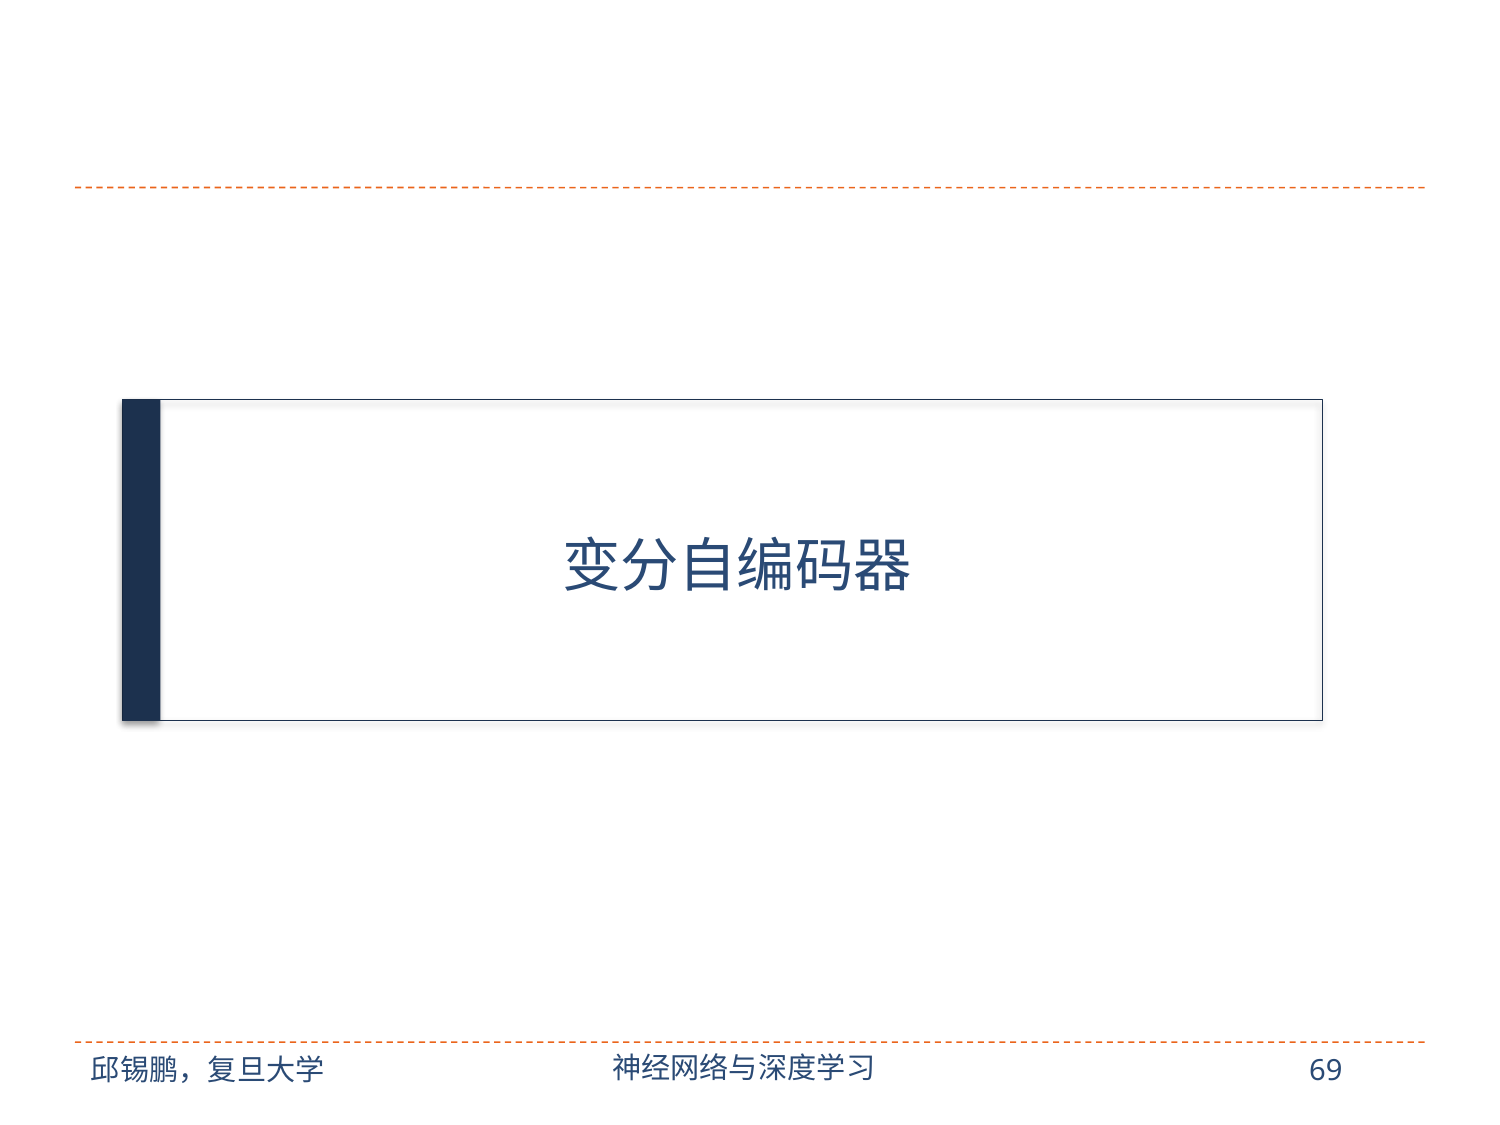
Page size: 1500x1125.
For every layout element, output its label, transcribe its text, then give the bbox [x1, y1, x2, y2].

title 变分自编码器 [174, 439, 1300, 688]
